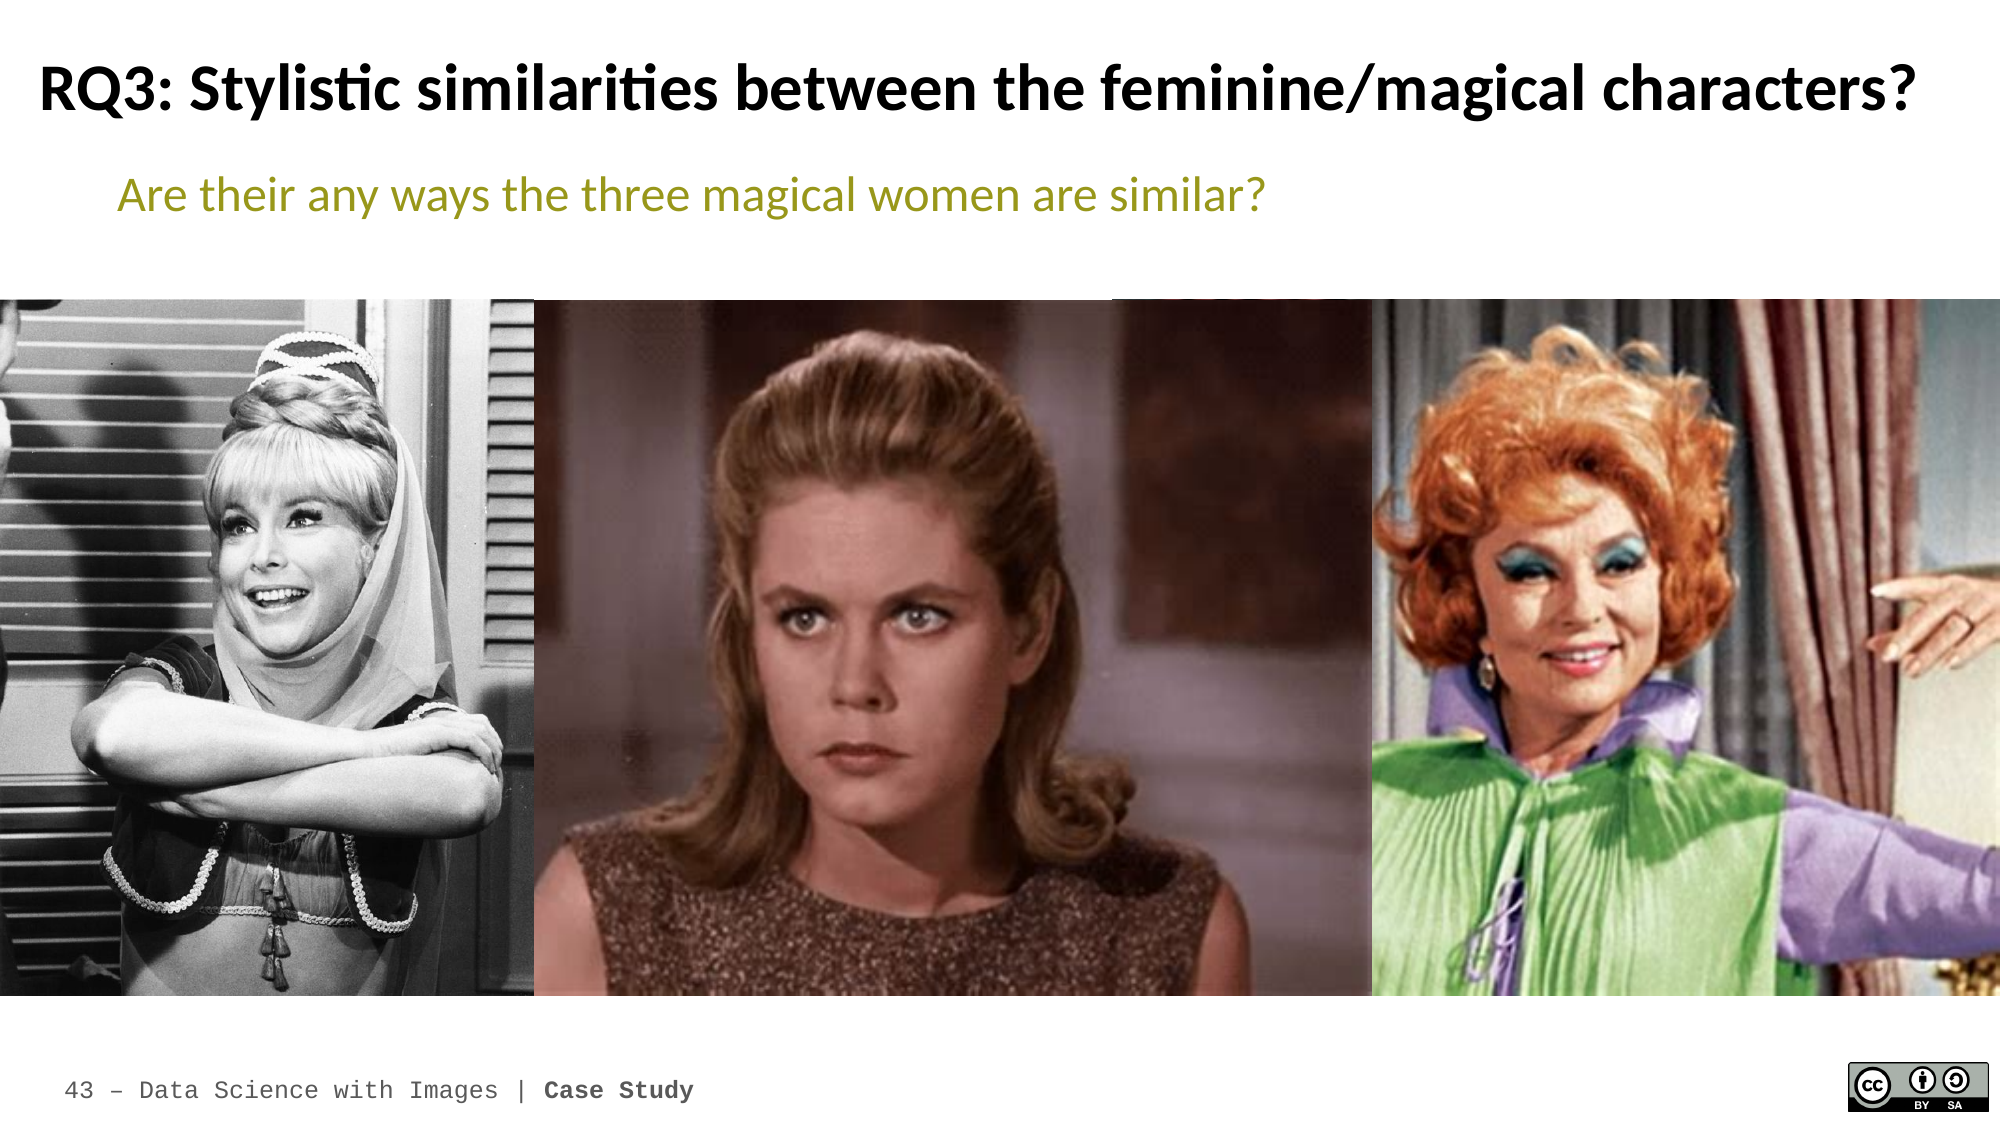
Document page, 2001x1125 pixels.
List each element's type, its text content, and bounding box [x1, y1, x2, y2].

text_box Are their any ways the three magical women are similar? [102, 153, 1298, 229]
text_box RQ3: Stylistic similarities between the feminine/magical characters? [25, 36, 2000, 132]
text_box 43 – Data Science with Images | Case Study [49, 1066, 814, 1112]
picture [1848, 1061, 1990, 1112]
picture [0, 299, 2000, 997]
